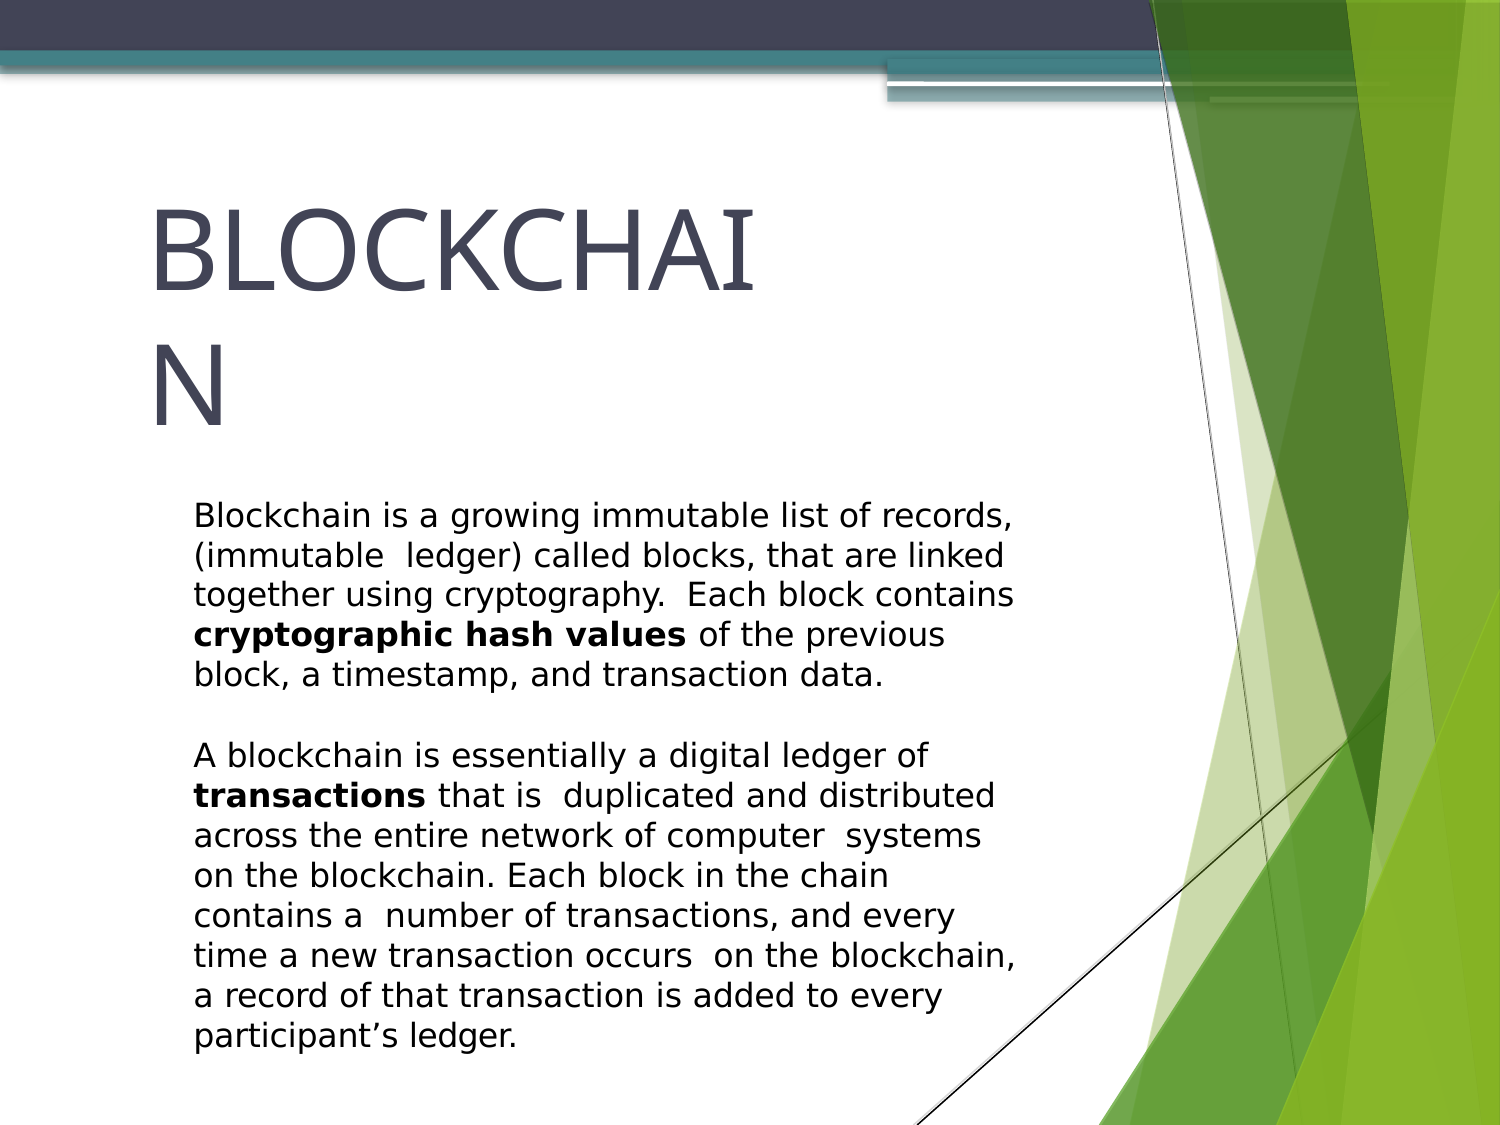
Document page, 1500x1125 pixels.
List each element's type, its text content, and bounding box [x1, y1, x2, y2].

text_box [912, 0, 1500, 1125]
title BLOCKCHAIN [144, 176, 838, 449]
text_box Blockchain is a growing immutable list of records, (immutable ledger) called blocks, that are linked together using cryptography. Each block contains cryptographic hash values of the previous block, a timestamp, and transaction data. A blockchain is essentially a digital ledger of transactions that is duplicated and distributed across the entire network of computer systems on the blockchain. Each block in the chain contains a number of transactions, and every time a new transaction occurs on the blockchain, a record of that transaction is added to every participant’s ledger. [191, 491, 905, 1054]
